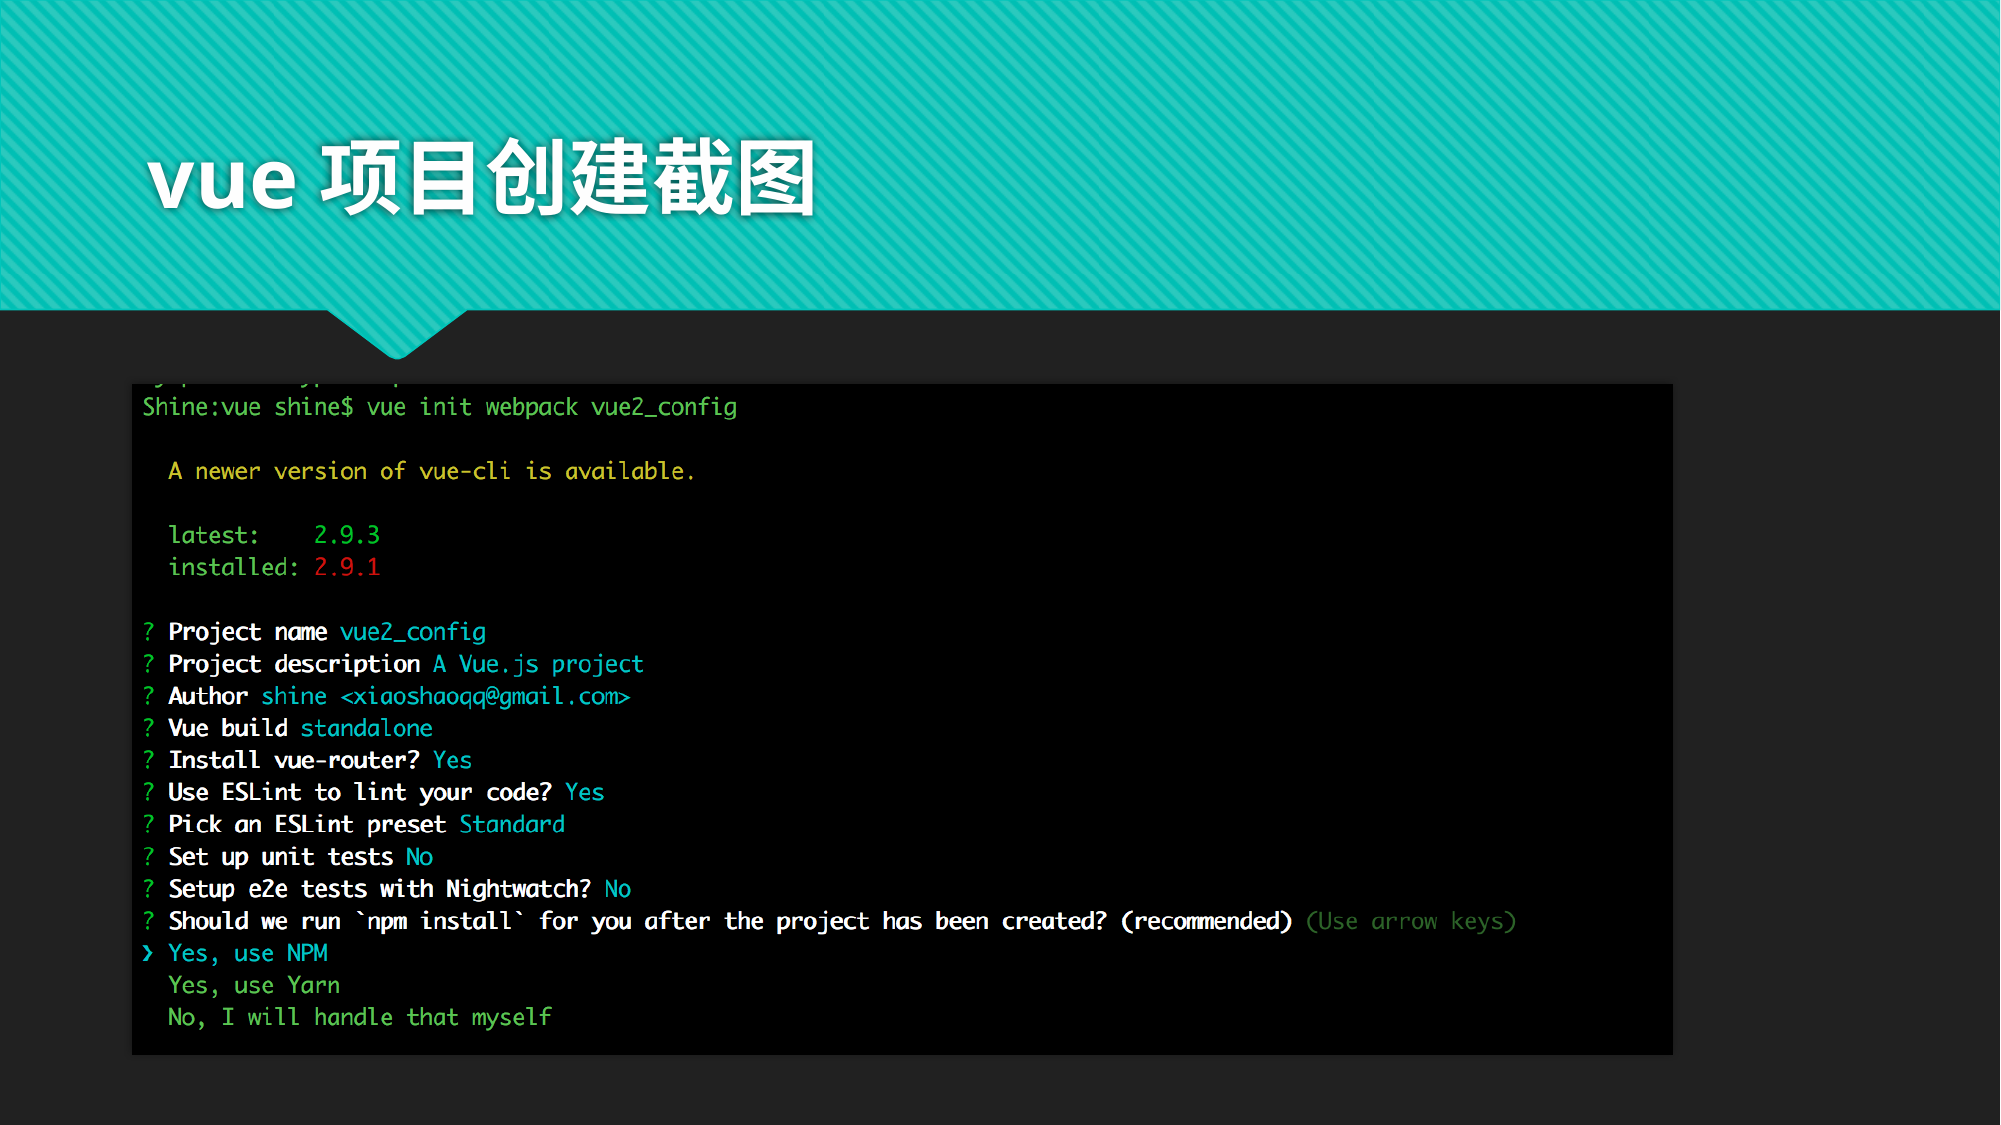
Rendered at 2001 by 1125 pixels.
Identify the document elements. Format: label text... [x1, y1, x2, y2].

title vue项目创建截图 [132, 73, 1868, 233]
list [132, 384, 1673, 1055]
